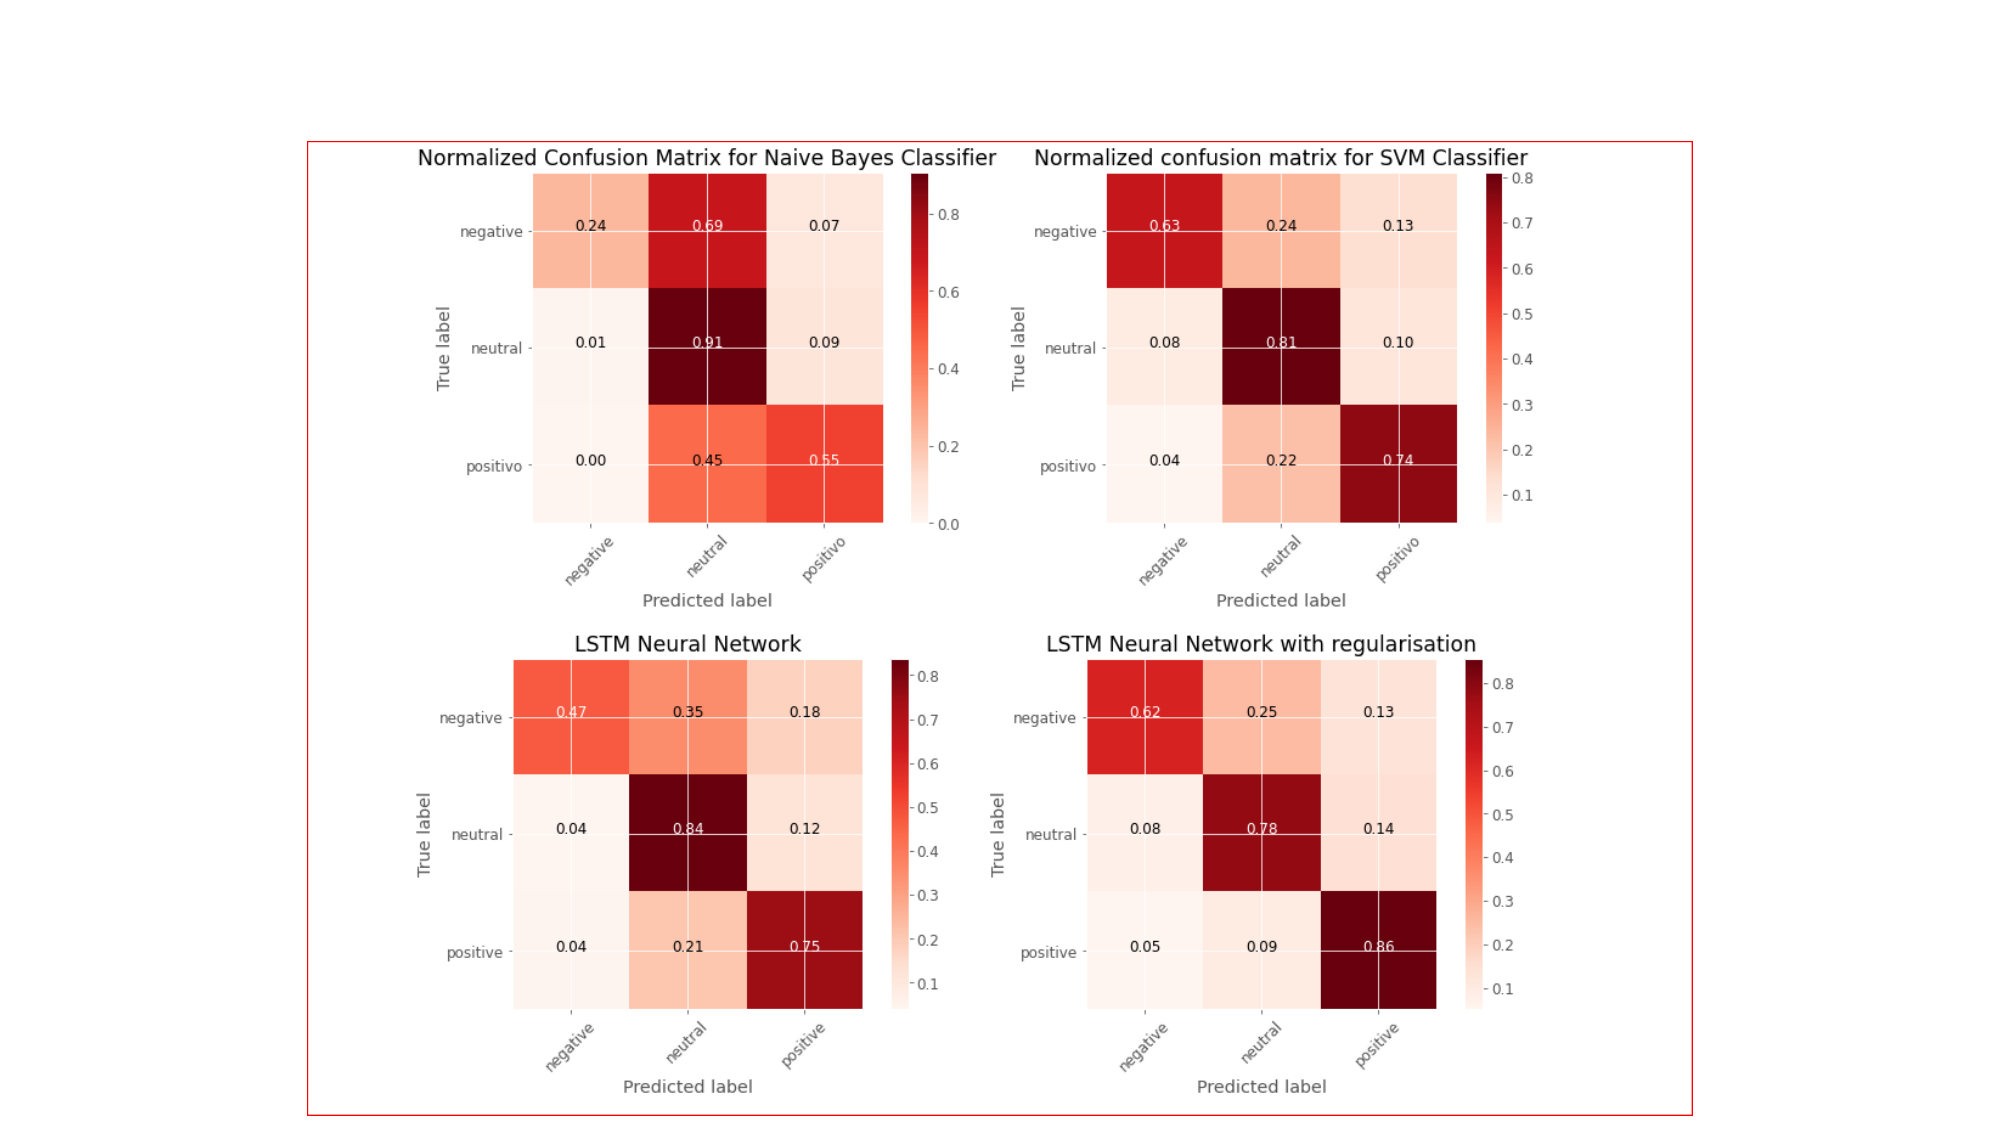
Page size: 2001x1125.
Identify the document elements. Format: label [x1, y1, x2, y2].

list [307, 141, 1693, 1116]
